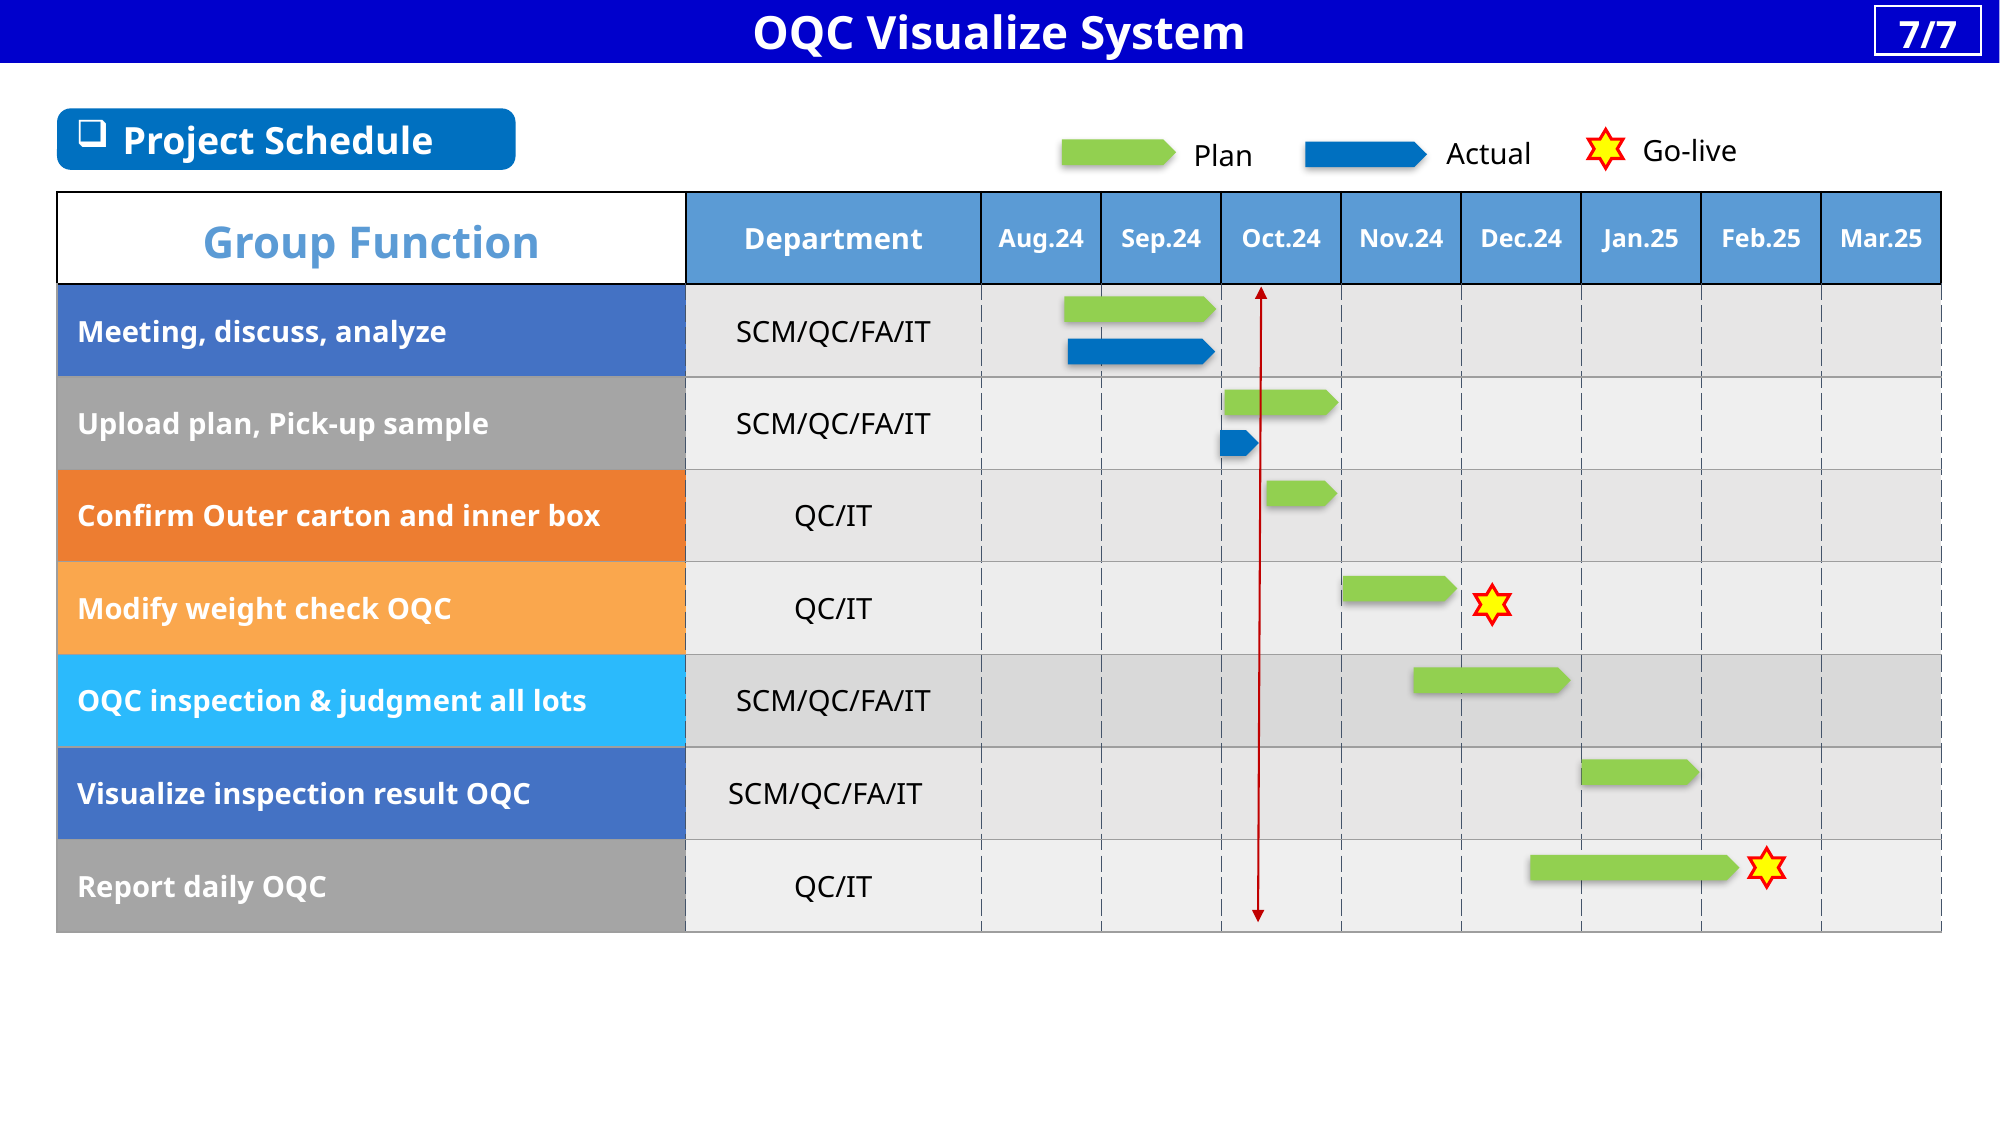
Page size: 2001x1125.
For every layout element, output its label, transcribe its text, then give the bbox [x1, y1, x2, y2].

table_cell [1101, 378, 1221, 469]
table_cell [1461, 285, 1581, 376]
table_cell QC/IT [686, 562, 981, 654]
table_cell [1222, 423, 1258, 438]
table_cell [1701, 840, 1821, 931]
table_cell [1221, 840, 1341, 931]
table_cell Modify weight check OQC [58, 562, 686, 654]
table_cell [1101, 840, 1221, 931]
table_cell [1701, 285, 1821, 376]
table_header [1581, 784, 1701, 839]
text_box Go-live [1627, 125, 1753, 176]
table_cell [1262, 655, 1341, 746]
table_cell [1222, 457, 1258, 469]
table_header [1341, 748, 1461, 839]
text_box [1747, 846, 1786, 890]
table_cell SCM/QC/FA/IT [686, 378, 981, 469]
table_cell Upload plan, Pick-up sample [58, 378, 686, 469]
text_box [1342, 574, 1459, 603]
table_cell [1461, 655, 1581, 746]
table_header [1221, 748, 1257, 839]
table_cell [1262, 378, 1341, 401]
table_cell [1701, 470, 1821, 561]
table_cell [1461, 840, 1581, 931]
table_cell [1581, 470, 1701, 561]
table_header [1262, 748, 1341, 839]
table_cell [1821, 562, 1941, 654]
table_header [1582, 748, 1701, 769]
table_cell [1821, 840, 1941, 931]
table_cell [1821, 655, 1941, 746]
table_cell [1701, 378, 1821, 469]
table_cell [981, 470, 1101, 561]
table_cell [1262, 562, 1341, 654]
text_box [1258, 286, 1262, 923]
table_cell [1262, 412, 1341, 469]
text_box [1066, 337, 1217, 366]
table_cell [1341, 378, 1461, 469]
table_cell [1341, 655, 1461, 746]
table_header [1101, 748, 1221, 839]
text_box [1265, 479, 1340, 508]
table_cell [1461, 562, 1581, 654]
text_box [1223, 388, 1258, 417]
table_cell [1341, 840, 1461, 931]
table_cell [1221, 470, 1258, 561]
text_box OQC Visualize System [0, 0, 2000, 64]
text_box Actual [1431, 128, 1547, 179]
table_cell Confirm Outer carton and inner box [58, 470, 686, 561]
text_box [1580, 758, 1702, 786]
table_cell [981, 840, 1101, 931]
table_header [1821, 748, 1941, 839]
table_cell [981, 378, 1101, 469]
table_header Nov.24 [1342, 193, 1460, 283]
table_cell [1581, 562, 1701, 654]
table_cell Meeting, discuss, analyze [58, 285, 686, 376]
table_cell [1821, 285, 1941, 376]
table_header SCM/QC/FA/IT [686, 748, 981, 839]
table_cell [1221, 562, 1258, 654]
text_box [1219, 429, 1258, 457]
text_box [1529, 853, 1742, 882]
table_cell QC/IT [686, 840, 981, 931]
table_cell [1581, 378, 1701, 469]
table_cell SCM/QC/FA/IT [686, 285, 981, 376]
table_cell SCM/QC/FA/IT [686, 655, 981, 746]
table_cell [1581, 285, 1701, 376]
text_box [1586, 127, 1625, 171]
table_cell [1221, 378, 1258, 391]
table_header Department [687, 193, 980, 283]
table_cell [1341, 470, 1461, 561]
text_box [1473, 583, 1512, 627]
table_header Mar.25 [1822, 193, 1940, 283]
text_box [1060, 138, 1178, 167]
table_cell [1701, 562, 1821, 654]
table_cell [1581, 890, 1701, 931]
text_box Plan [1178, 129, 1269, 180]
table_header [1701, 748, 1821, 839]
table_cell [1221, 655, 1258, 746]
table_cell [1821, 470, 1941, 561]
text_box [1063, 295, 1218, 323]
table_header [981, 748, 1101, 839]
table_header [1461, 748, 1581, 839]
table_cell [1101, 562, 1221, 654]
table_header Aug.24 [982, 193, 1100, 283]
table_cell [1341, 597, 1461, 654]
table_cell [1581, 840, 1701, 853]
table_header Group Function [58, 193, 685, 283]
table_cell OQC inspection & judgment all lots [58, 655, 686, 746]
table_cell [1341, 562, 1461, 589]
table_cell [1102, 285, 1221, 312]
text_box [1412, 666, 1573, 695]
table_cell [1341, 285, 1461, 376]
text_box 7/7 [1874, 5, 1982, 56]
table_cell Report daily OQC [58, 840, 686, 931]
table_cell [1821, 378, 1941, 469]
table_header Visualize inspection result OQC [58, 748, 686, 839]
table_cell [1461, 378, 1581, 469]
table_cell [1581, 655, 1701, 746]
table_cell QC/IT [686, 470, 981, 561]
table_cell [1221, 285, 1341, 376]
text_box [1262, 388, 1341, 417]
table_header Dec.24 [1462, 193, 1580, 283]
table_cell [1101, 655, 1221, 746]
table_cell [1262, 470, 1341, 561]
table_header Sep.24 [1102, 193, 1220, 283]
text_box [1304, 140, 1429, 169]
table_header Jan.25 [1582, 193, 1700, 283]
table_cell [981, 562, 1101, 654]
text_box Project Schedule [55, 107, 517, 171]
table_cell [1701, 655, 1821, 746]
table_cell [981, 655, 1101, 746]
table_cell [1101, 470, 1221, 561]
table_header Feb.25 [1702, 193, 1820, 283]
table_cell [981, 285, 1101, 376]
table_cell [1102, 315, 1221, 376]
table_cell [1461, 470, 1581, 561]
table_header Oct.24 [1222, 193, 1340, 283]
